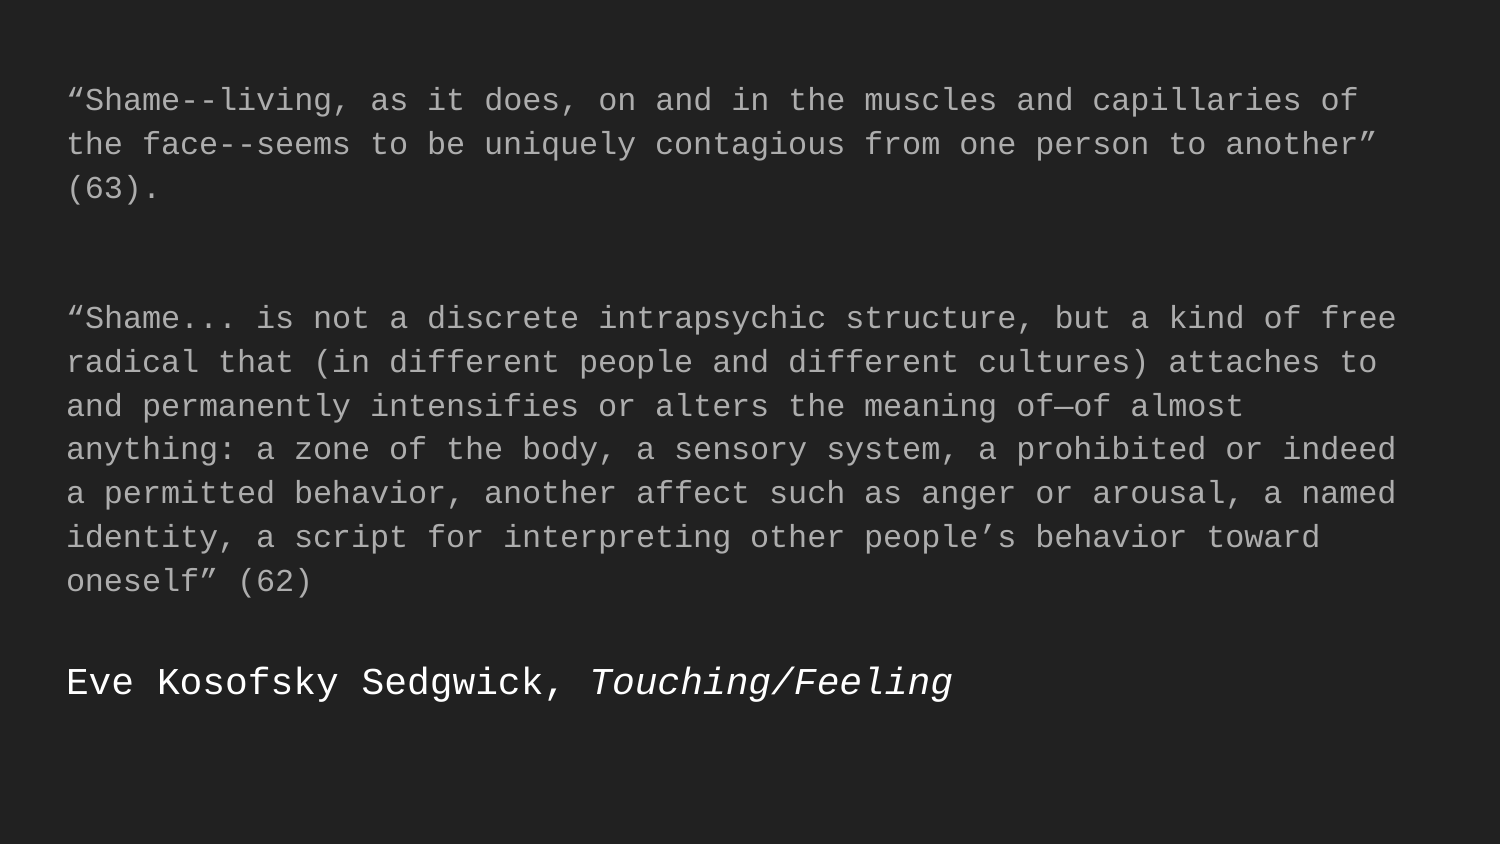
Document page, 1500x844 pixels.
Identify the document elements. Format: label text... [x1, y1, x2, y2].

list “Shame--living, as it does, on and in the muscles and capillaries of the face--seems to be uniquely contagious from one person to another” (63). “Shame... is not a discrete intrapsychic structure, but a kind of free radical that (in different people and different cultures) attaches to and permanently intensifies or alters the meaning of—of almost anything: a zone of the body, a sensory system, a prohibited or indeed a permitted behavior, another affect such as anger or arousal, a named identity, a script for interpreting other people’s behavior toward oneself” (62) [51, 58, 1449, 619]
title Eve Kosofsky Sedgwick, Touching/Feeling [51, 641, 1449, 736]
